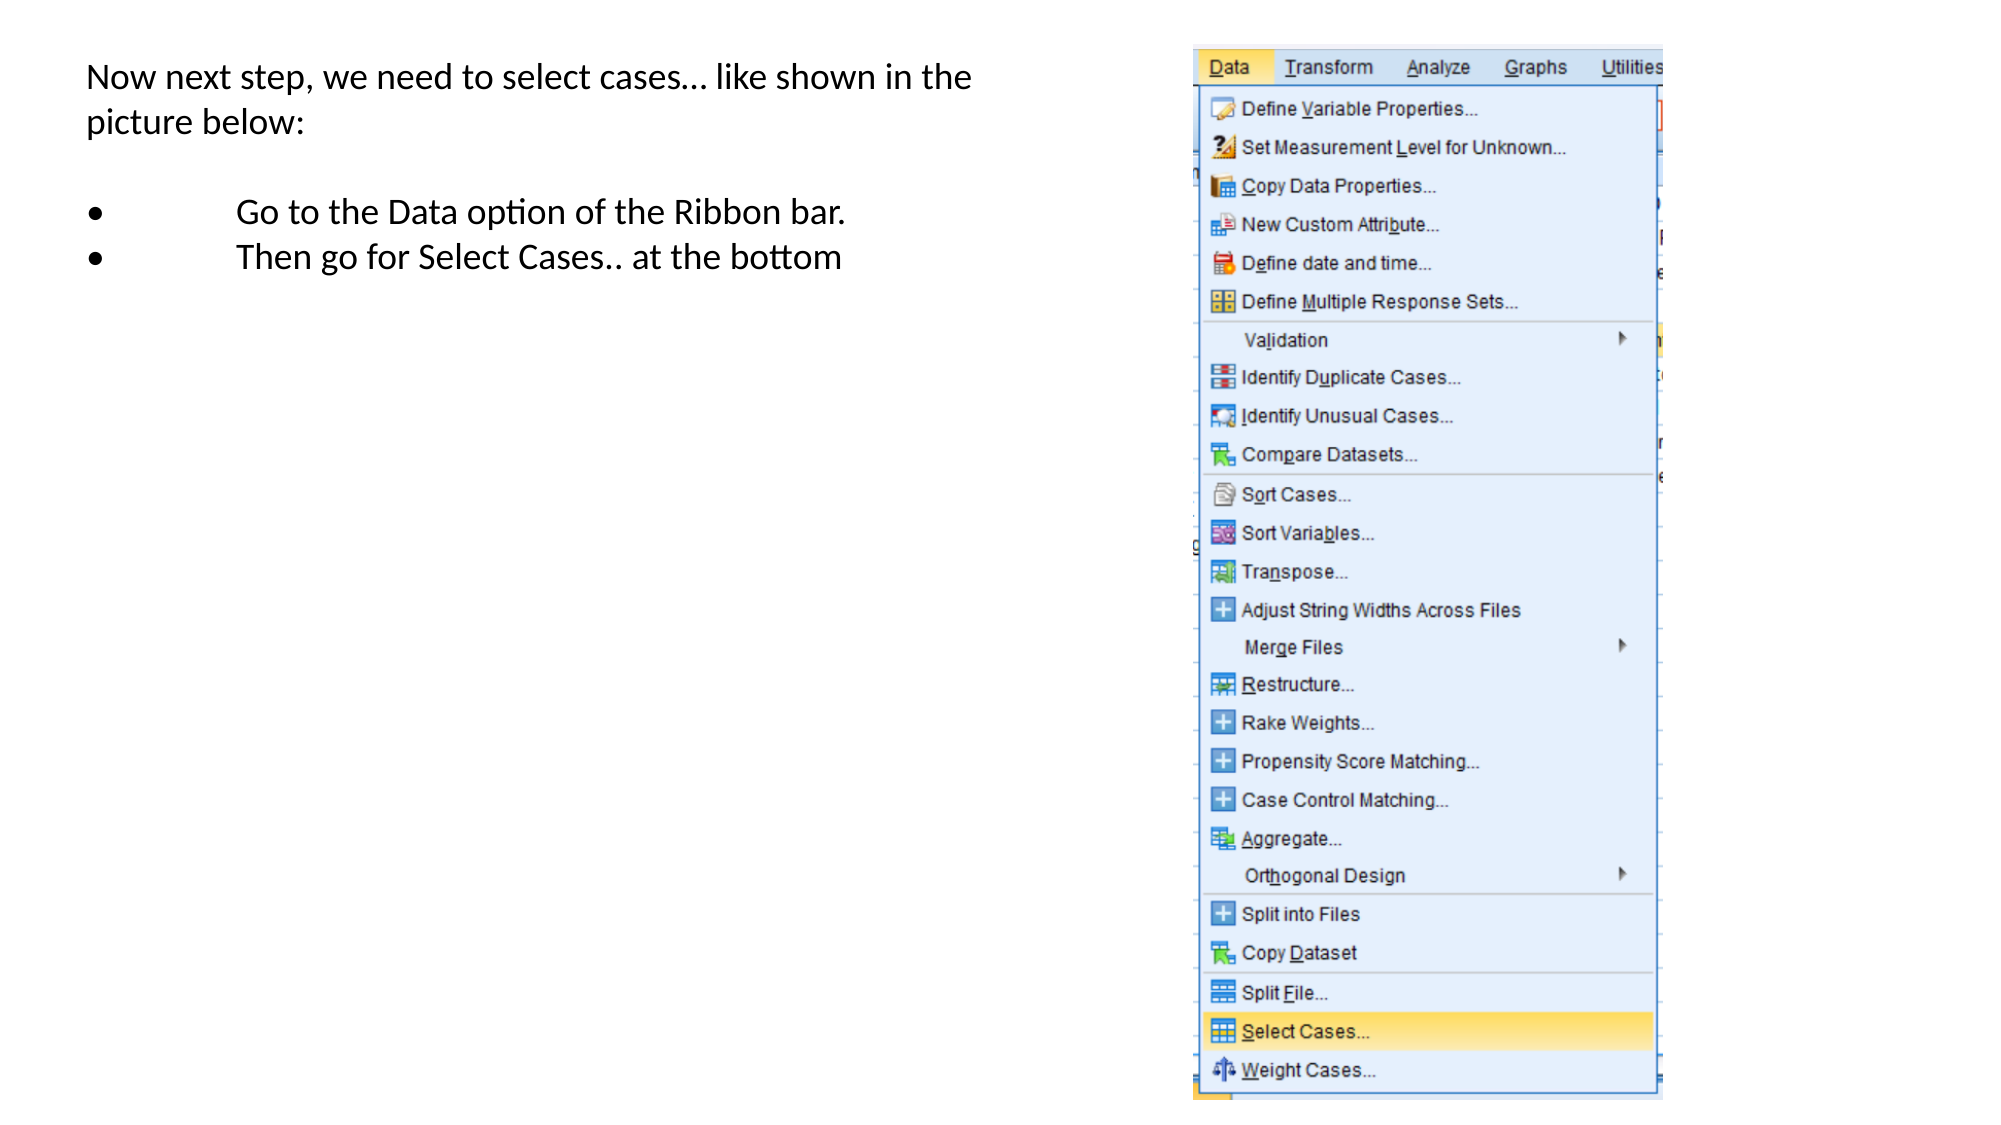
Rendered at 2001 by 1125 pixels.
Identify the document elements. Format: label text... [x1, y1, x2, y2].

picture [1193, 44, 1663, 1100]
text_box Now next step, we need to select cases… like shown in the picture below: • Go to the Data option of the Ribbon bar. • Then go for Select Cases.. at the bottom [71, 44, 1072, 285]
